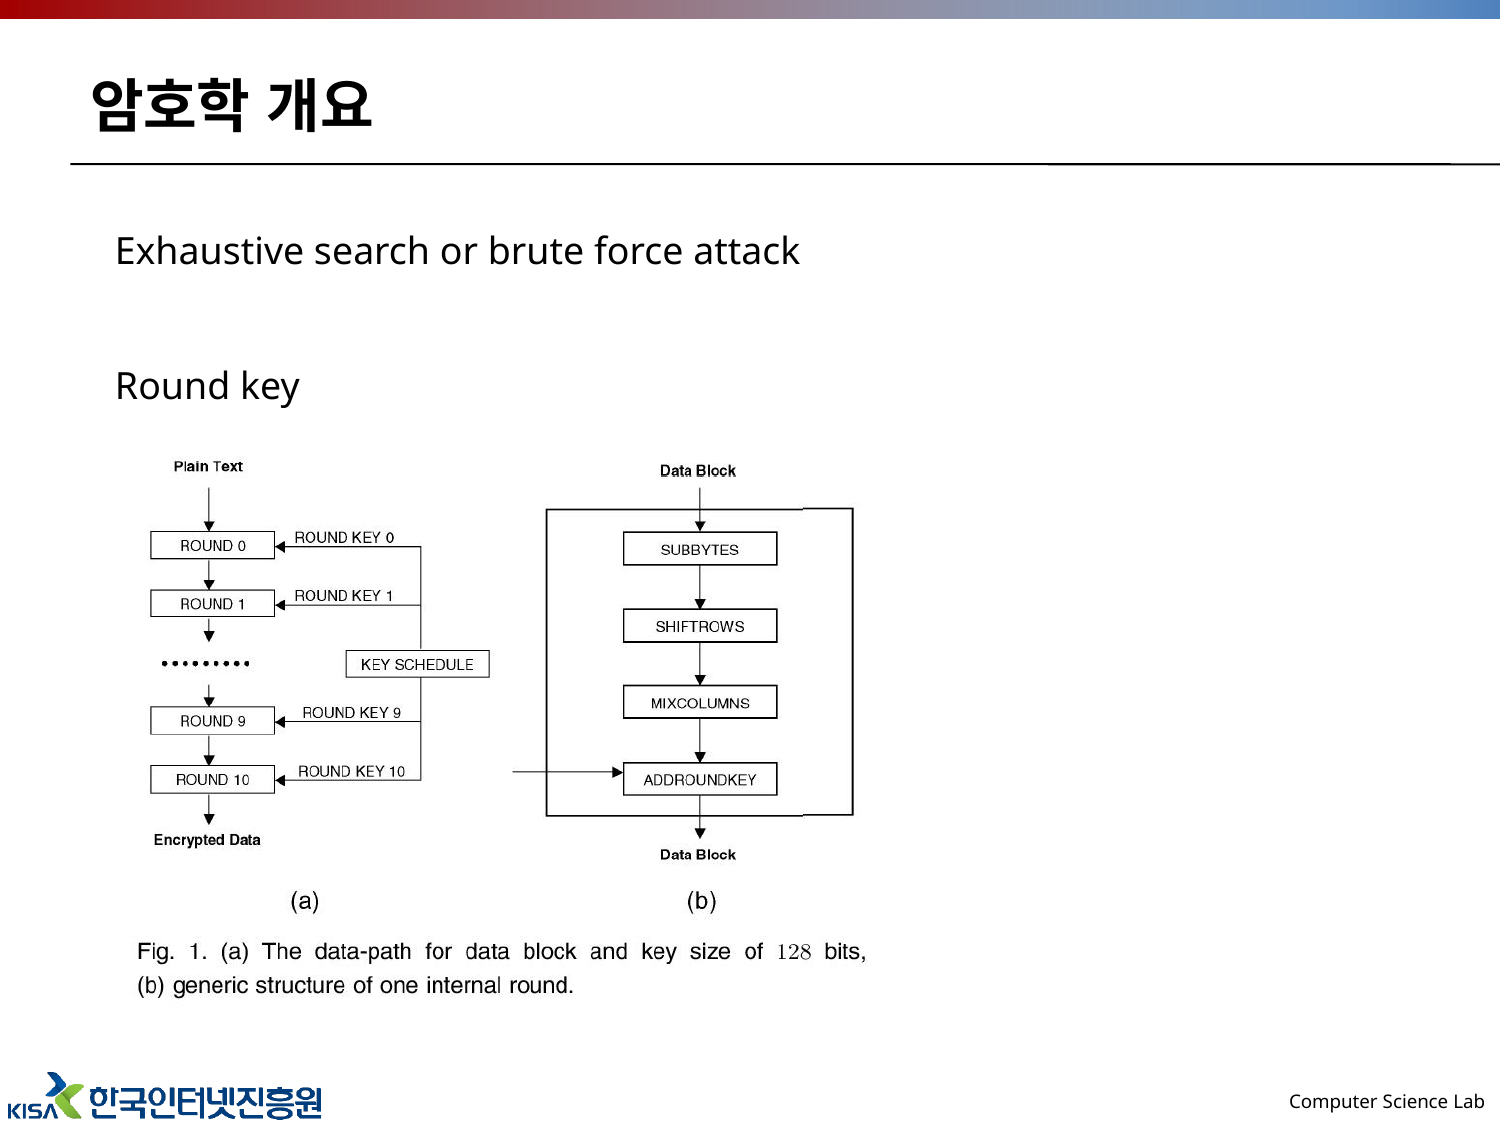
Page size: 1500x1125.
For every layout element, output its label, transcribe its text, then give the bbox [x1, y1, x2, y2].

title 암호학 개요 [75, 45, 1477, 164]
text_box Exhaustive search or brute force attack Round key [100, 219, 1199, 730]
picture [0, 1066, 327, 1125]
picture [123, 432, 875, 1007]
